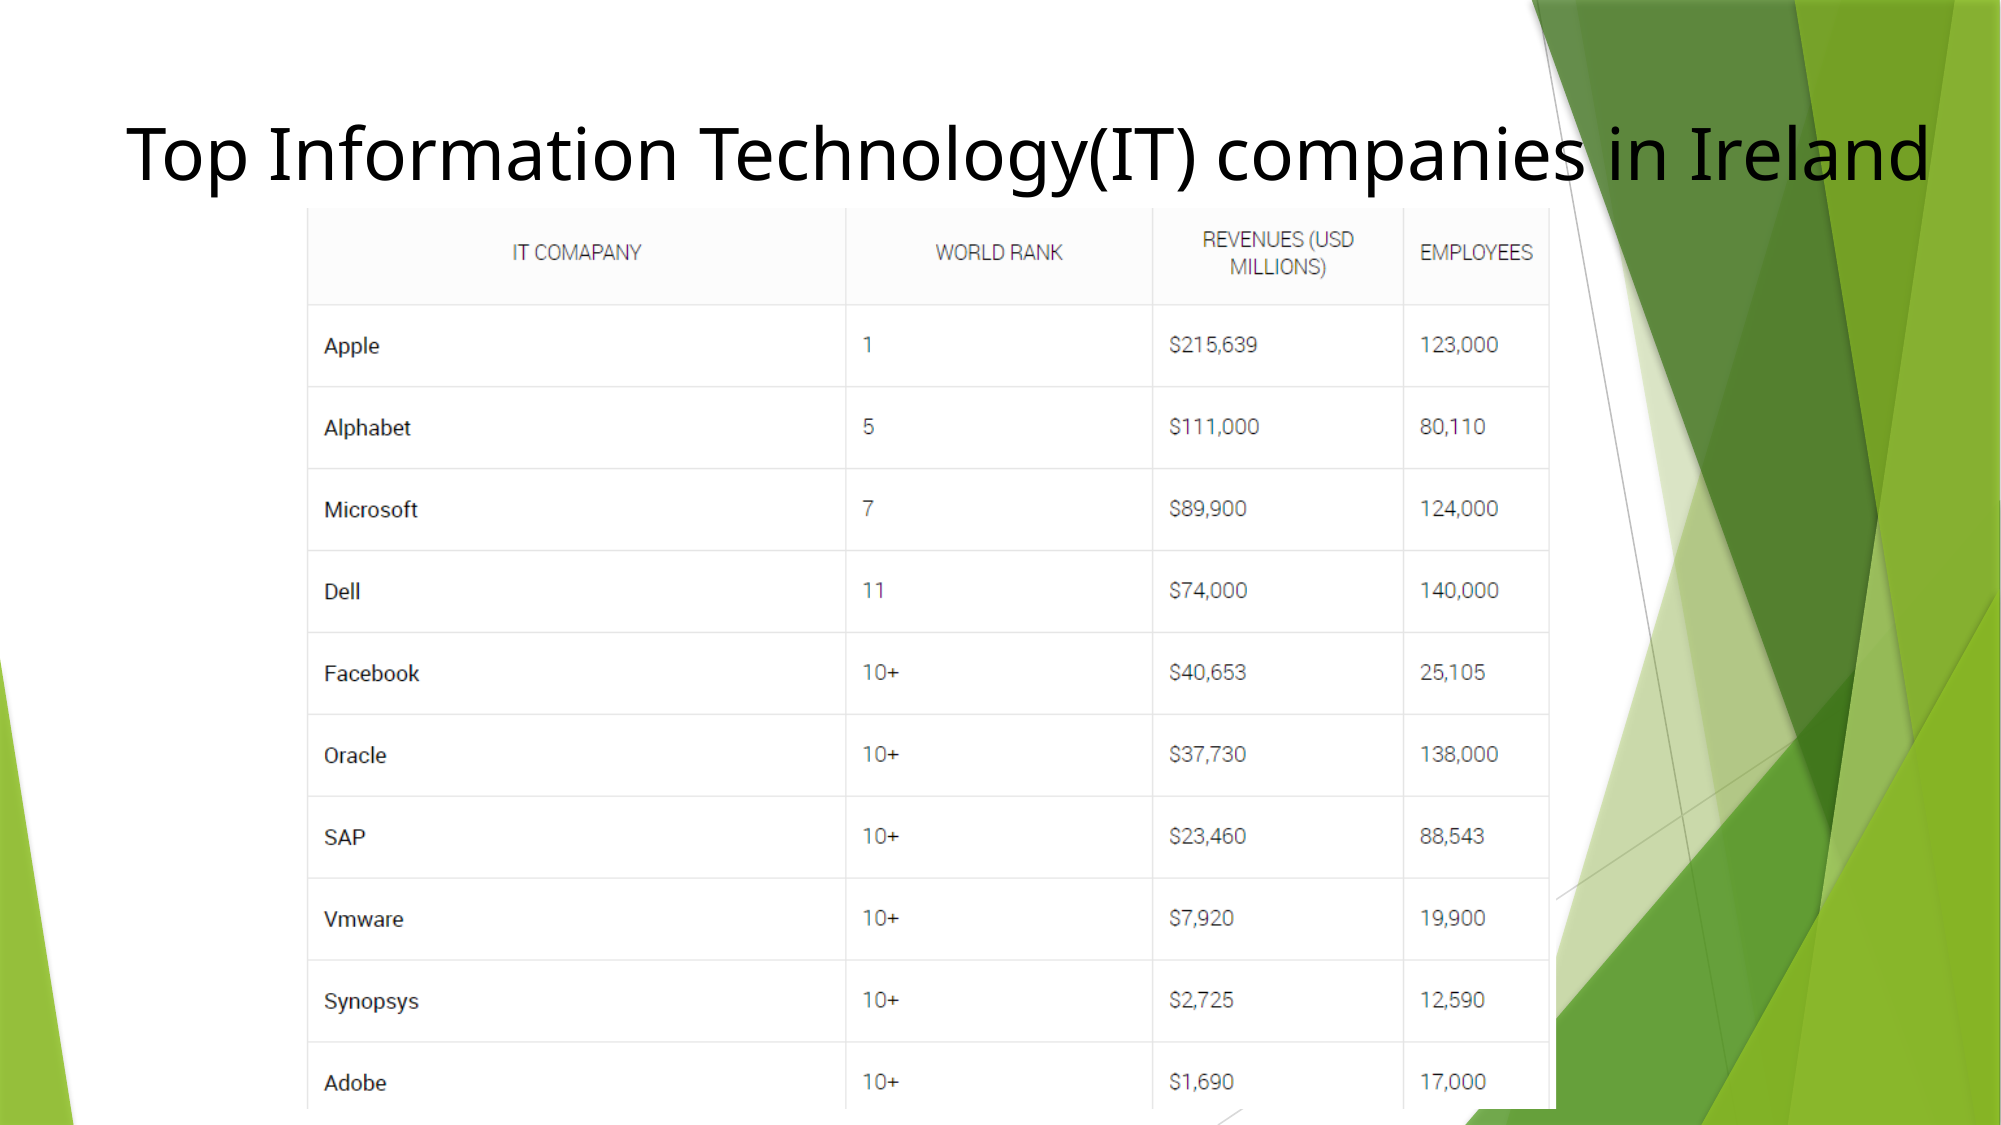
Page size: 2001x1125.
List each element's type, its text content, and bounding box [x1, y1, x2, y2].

picture [301, 207, 1557, 1110]
title Top Information Technology(IT) companies in Ireland [111, 99, 1969, 317]
